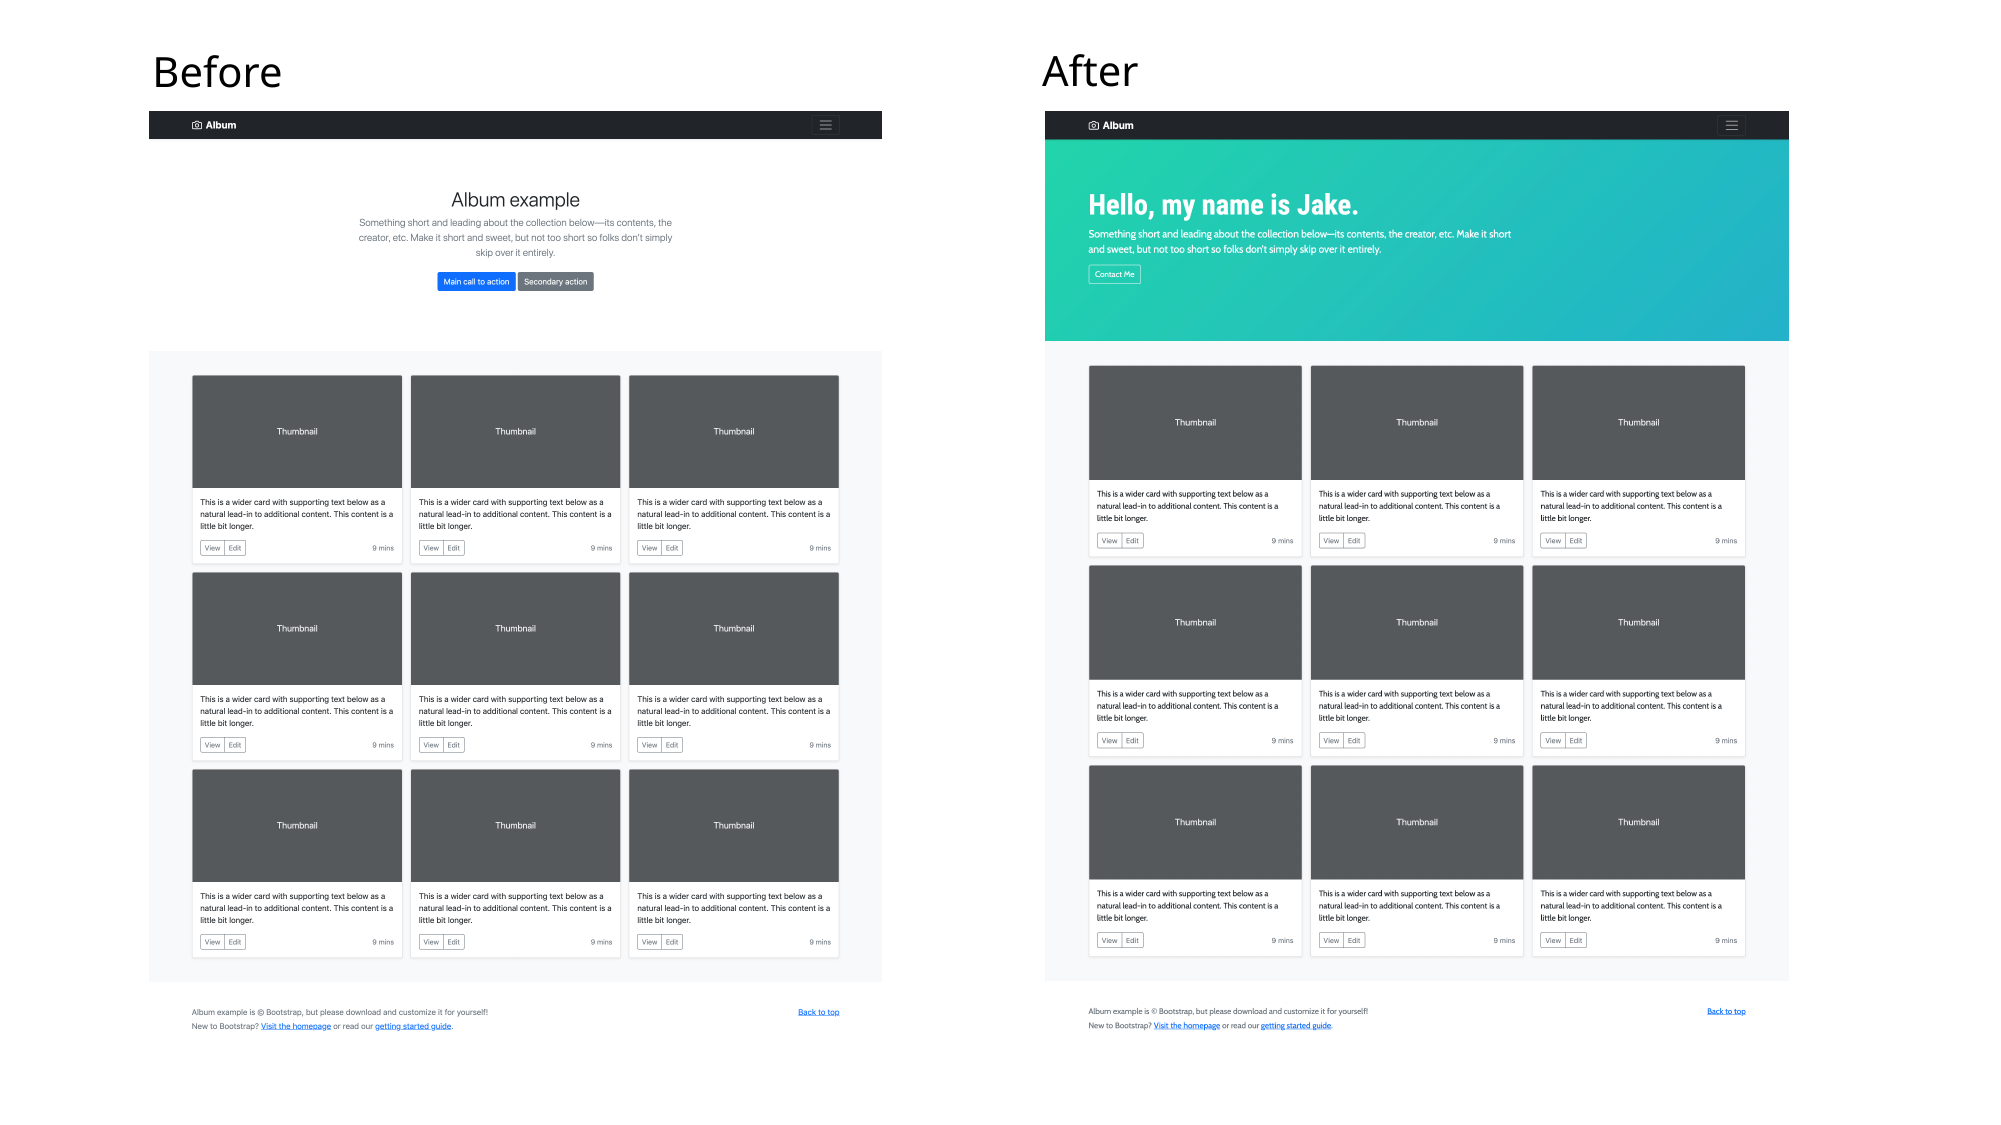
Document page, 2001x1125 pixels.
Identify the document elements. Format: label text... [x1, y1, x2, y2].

title Before [137, 43, 1027, 261]
picture [1045, 111, 1789, 1056]
picture [149, 111, 882, 1056]
text_box After [1027, 43, 2000, 261]
